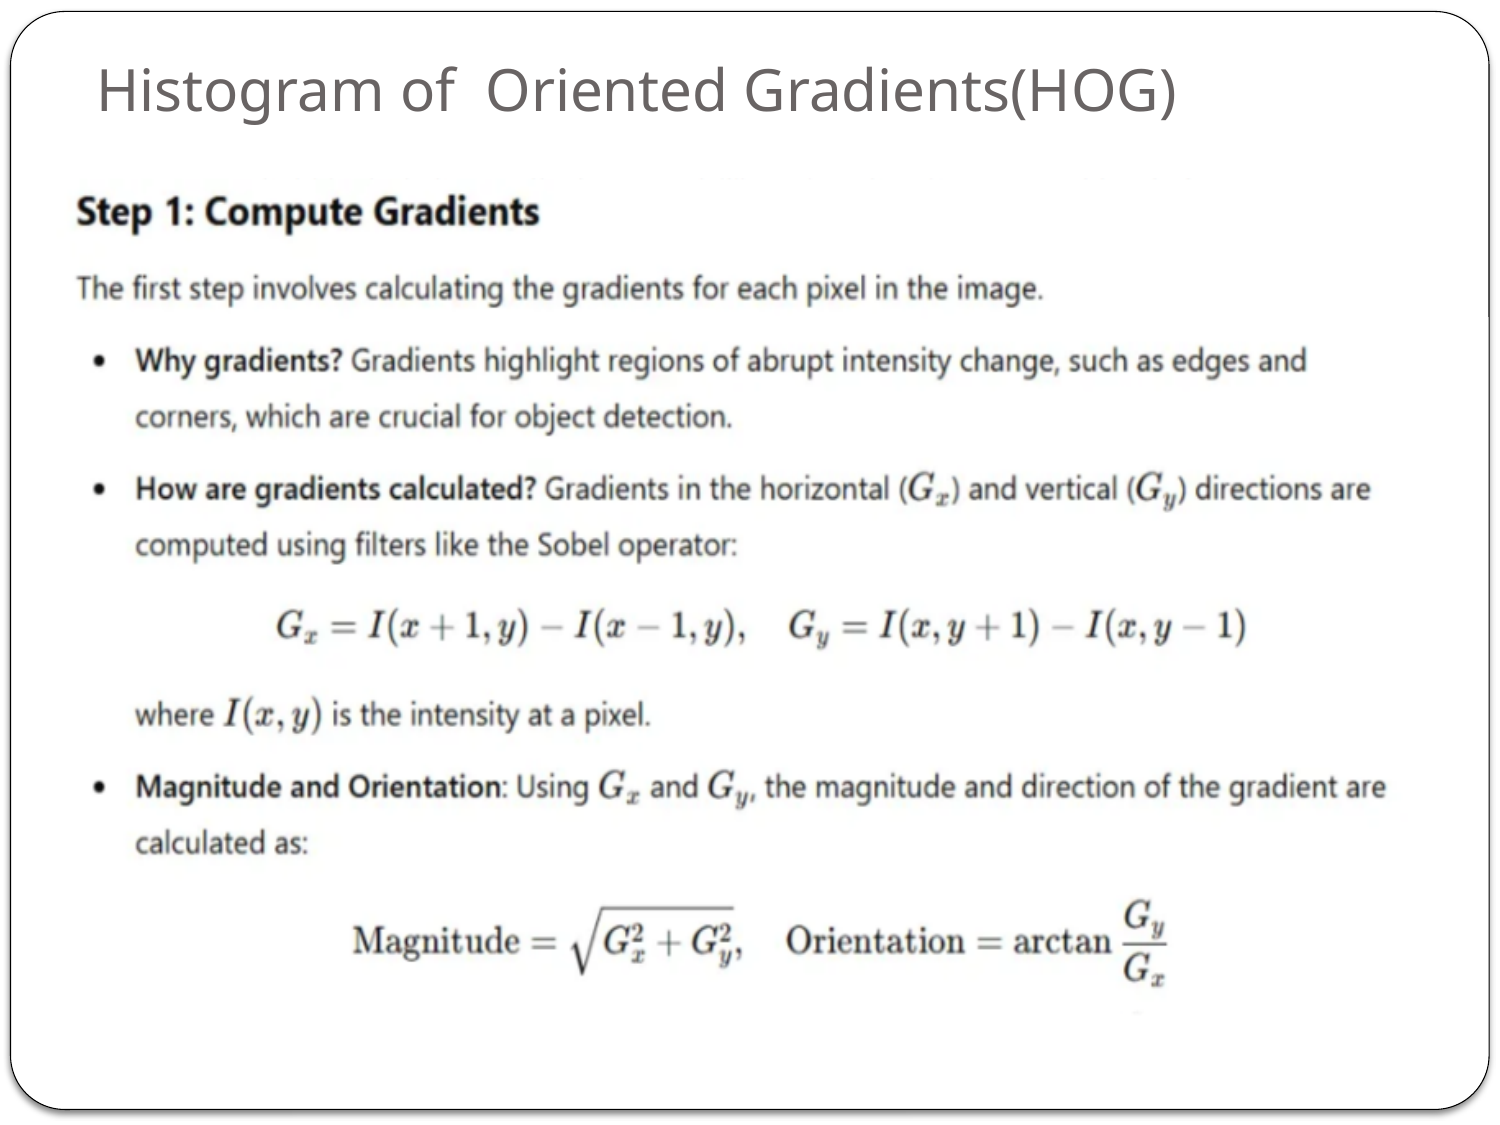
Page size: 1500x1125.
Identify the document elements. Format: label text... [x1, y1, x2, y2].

picture [47, 178, 1460, 1053]
title Histogram of Oriented Gradients(HOG) [81, 45, 1425, 139]
